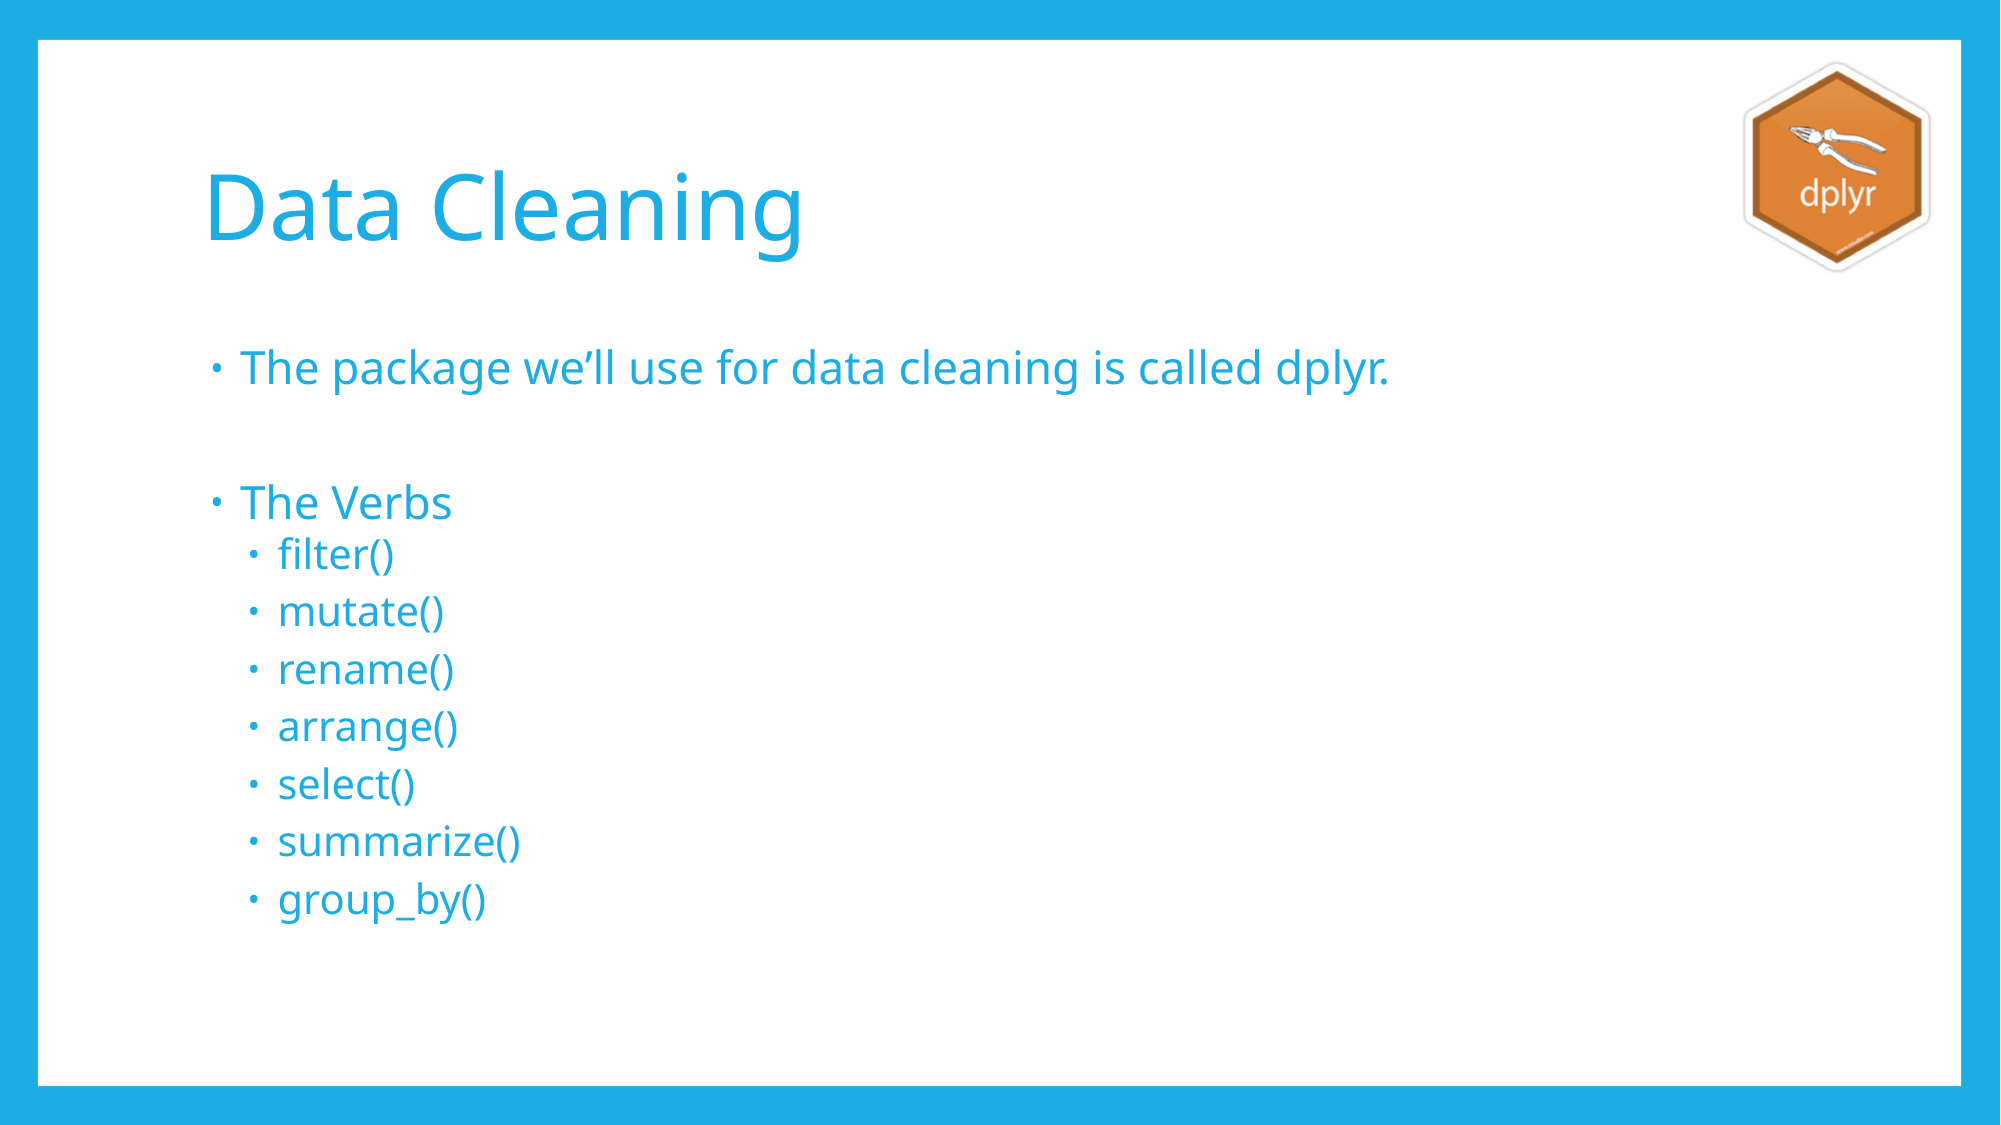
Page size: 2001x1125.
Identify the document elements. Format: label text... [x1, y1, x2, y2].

title Data Cleaning [187, 99, 1808, 323]
picture [1729, 56, 1940, 280]
list The package we’ll use for data cleaning is called dplyr. The Verbs filter() mutate() rename() arrange() select() summarize() group_by() [187, 337, 1808, 1000]
